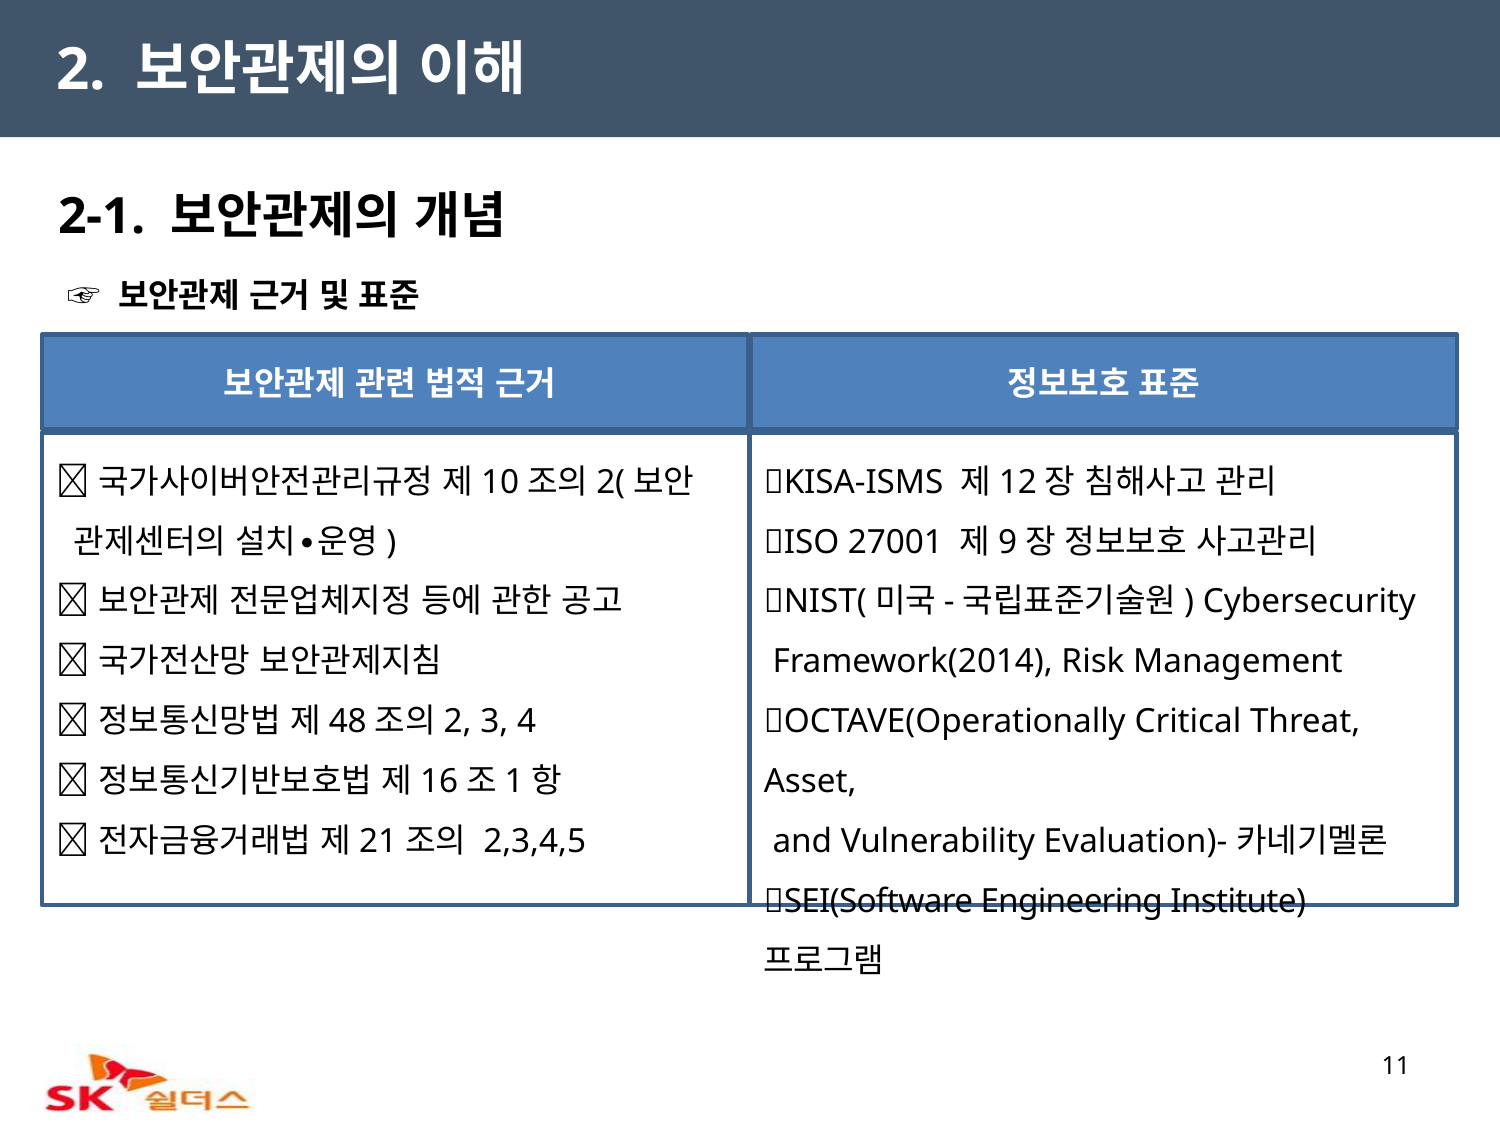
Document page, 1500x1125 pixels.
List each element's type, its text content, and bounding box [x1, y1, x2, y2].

picture [17, 1044, 267, 1121]
text_box KISA-ISMS 제12장 침해사고 관리 ISO 27001 제9장 정보보호 사고관리 NIST(미국-국립표준기술원) Cybersecurity Framework(2014), Risk Management OCTAVE(Operationally Critical Threat, Asset, and Vulnerability Evaluation)-카네기멜론 SEI(Software Engineering Institute) 프로그램 [747, 430, 1459, 907]
slide_number 11 [1074, 1042, 1425, 1103]
text_box 2-1. 보안관제의 개념 [42, 171, 1461, 257]
text_box ☞ 보안관제 근거 및 표준 [43, 267, 1459, 322]
text_box 정보보호 표준 [749, 332, 1459, 431]
text_box 보안관제 관련 법적 근거 [40, 332, 749, 431]
text_box 국가사이버안전관리규정 제10조의2(보안 관제센터의 설치∙운영) 보안관제 전문업체지정 등에 관한 공고 국가전산망 보안관제지침 정보통신망법 제48조의2, 3, 4 정보통신기반보호법 제16조1항 전자금융거래법 제21조의 2,3,4,5 [40, 431, 747, 907]
text_box 2. 보안관제의 이해 [39, 17, 752, 116]
